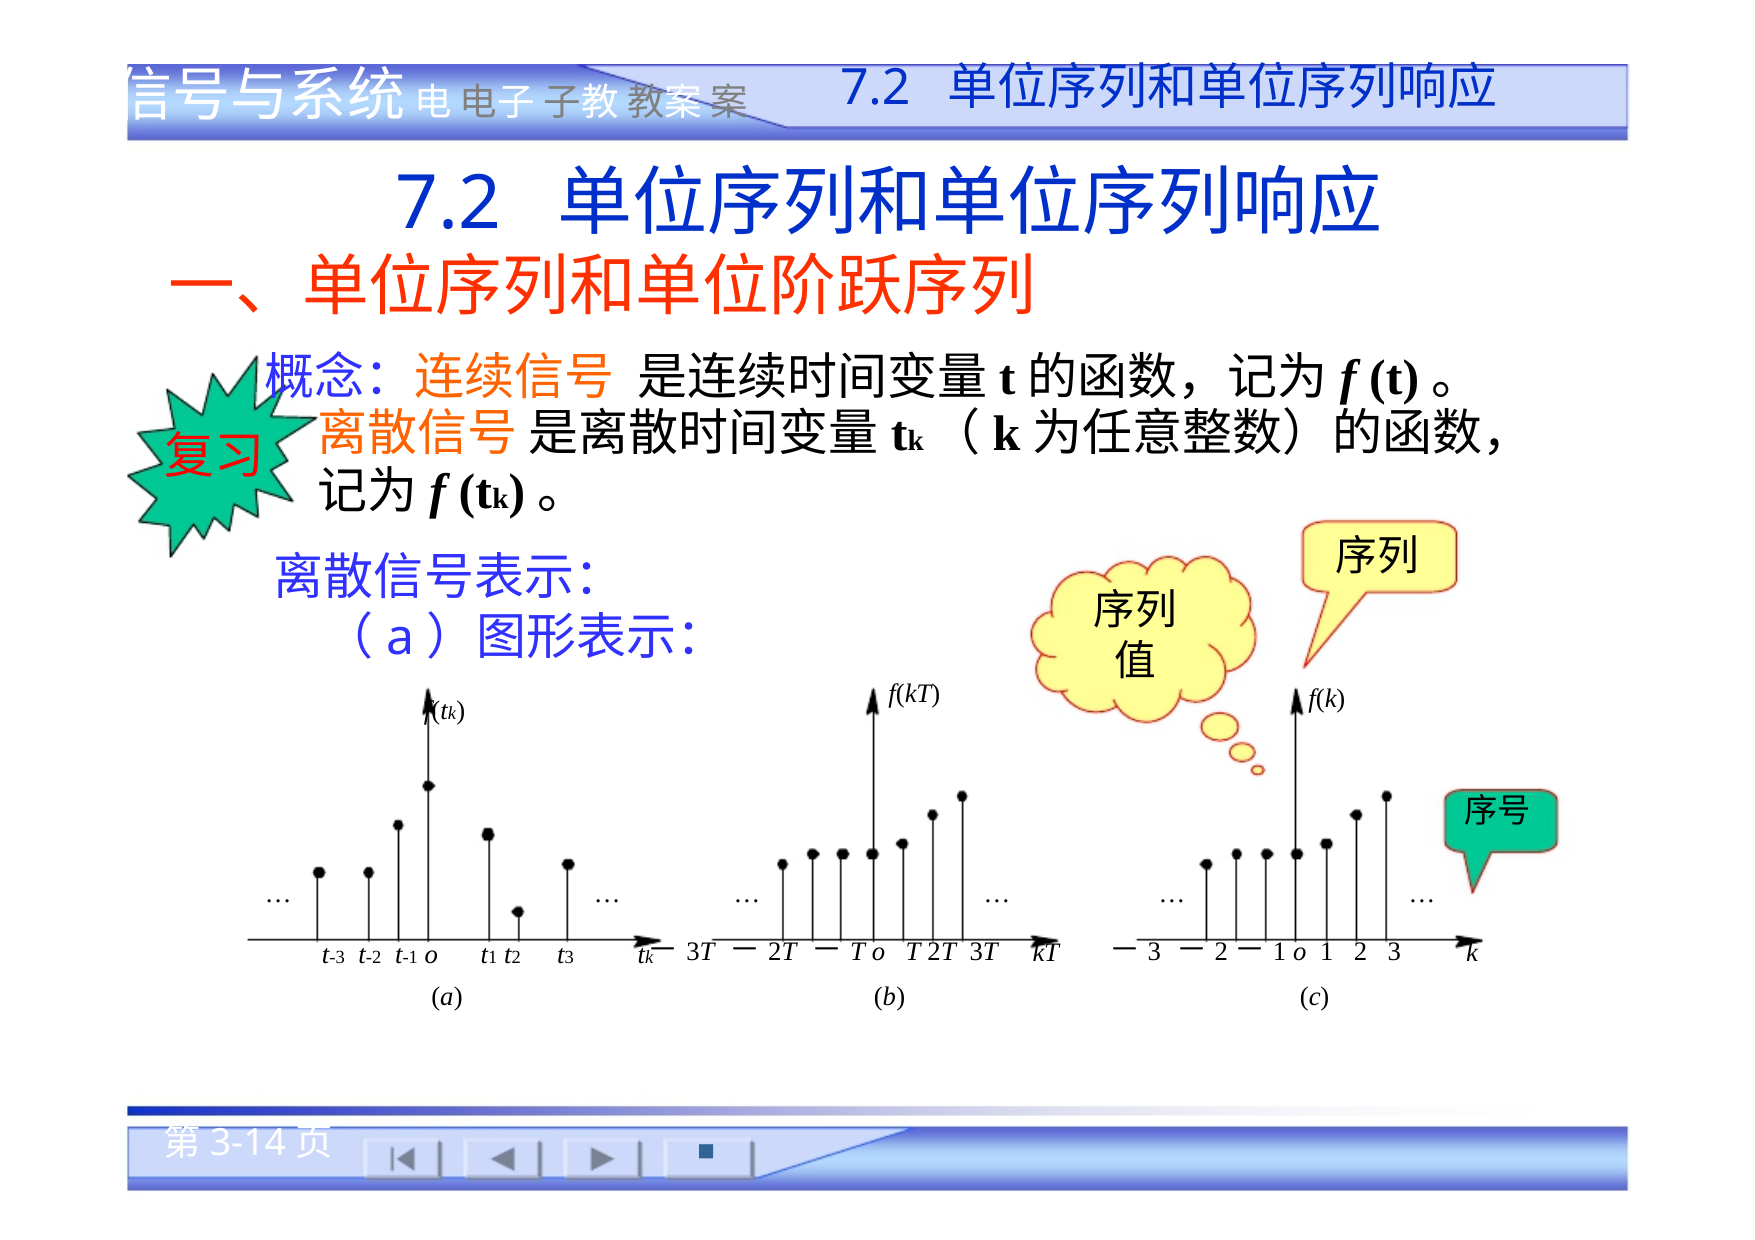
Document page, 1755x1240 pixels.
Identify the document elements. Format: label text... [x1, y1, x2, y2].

text_box 信号与系统 电 电子 子教 教案 案 [114, 64, 123, 135]
picture [123, 64, 1631, 1195]
